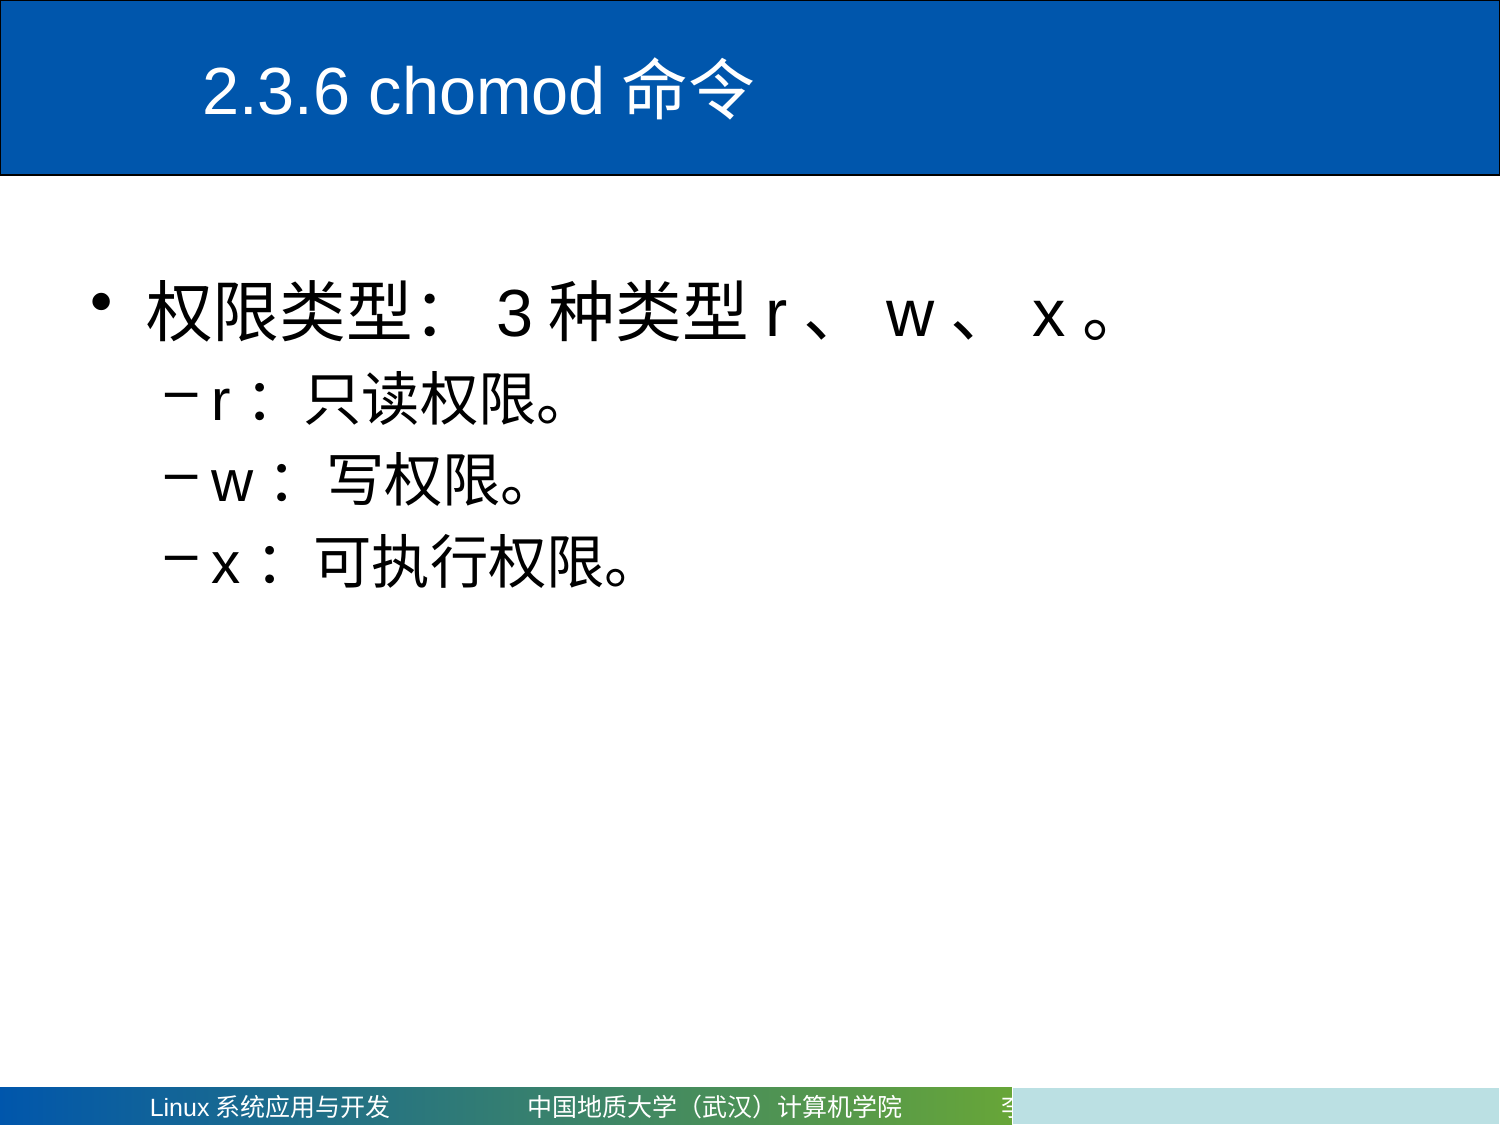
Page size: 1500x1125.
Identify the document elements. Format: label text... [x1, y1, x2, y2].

title 2.3.6 chomod命令 [187, 12, 1500, 163]
list 权限类型：3种类型r、w、x。 r：只读权限。 w：写权限。 x：可执行权限。 [75, 262, 1425, 1005]
